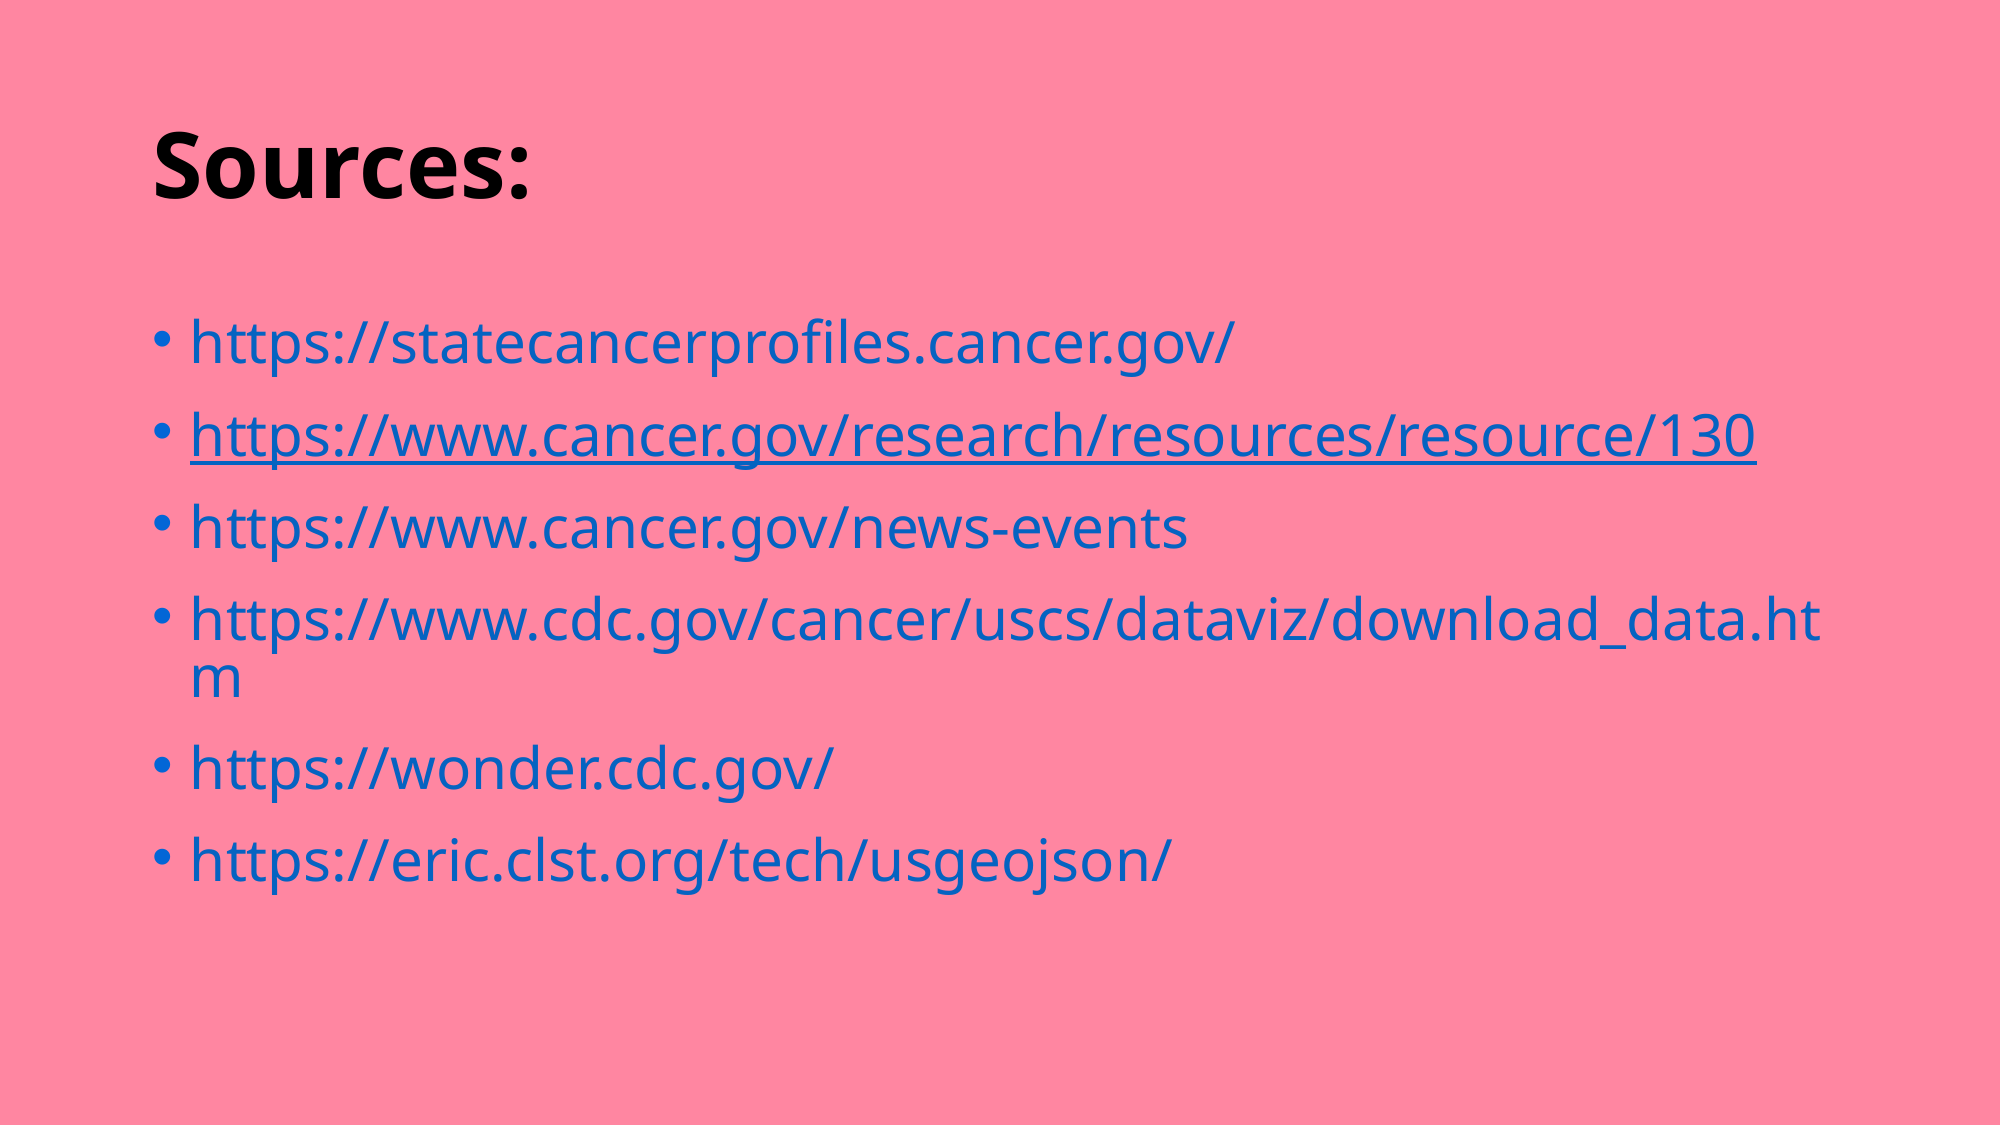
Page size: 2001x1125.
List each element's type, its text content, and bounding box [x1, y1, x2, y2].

title Sources: [137, 59, 1863, 278]
list https://statecancerprofiles.cancer.gov/ https://www.cancer.gov/research/resources/resource/130 https://www.cancer.gov/news-events https://www.cdc.gov/cancer/uscs/dataviz/download_data.htm https://wonder.cdc.gov/ https://eric.clst.org/tech/usgeojson/ [137, 299, 1863, 1014]
